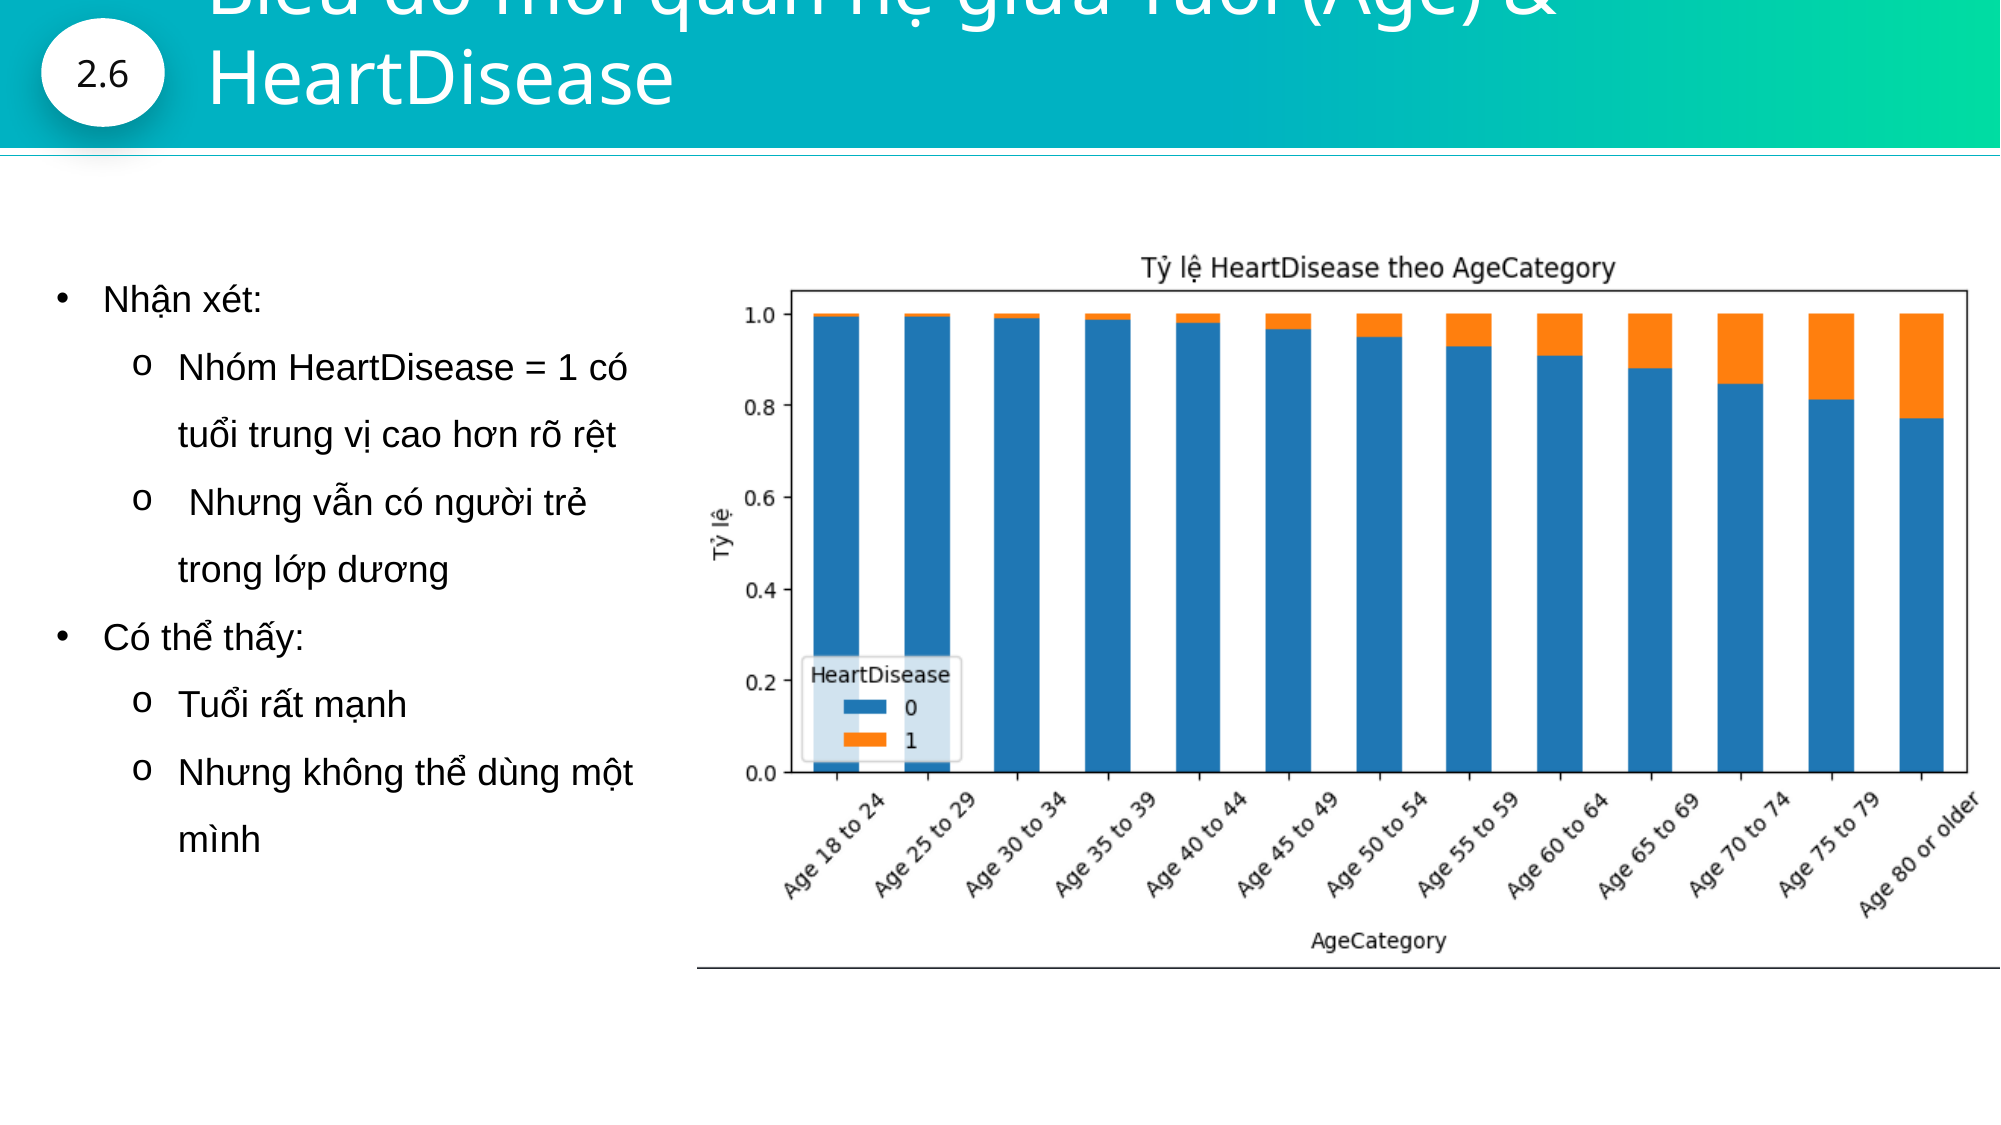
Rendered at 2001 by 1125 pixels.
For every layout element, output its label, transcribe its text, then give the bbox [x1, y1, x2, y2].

text_box Nhận xét: Nhóm HeartDisease = 1 có tuổi trung vị cao hơn rõ rệt Nhưng vẫn có người trẻ trong lớp dương Có thể thấy: Tuổi rất mạnh Nhưng không thể dùng một mình [41, 245, 697, 868]
text_box [0, 0, 2000, 149]
text_box 2.6 [40, 17, 166, 128]
picture [697, 245, 2000, 969]
text_box Biểu đồ mối quan hệ giữa Tuổi (Age) & HeartDisease [191, 0, 2000, 127]
